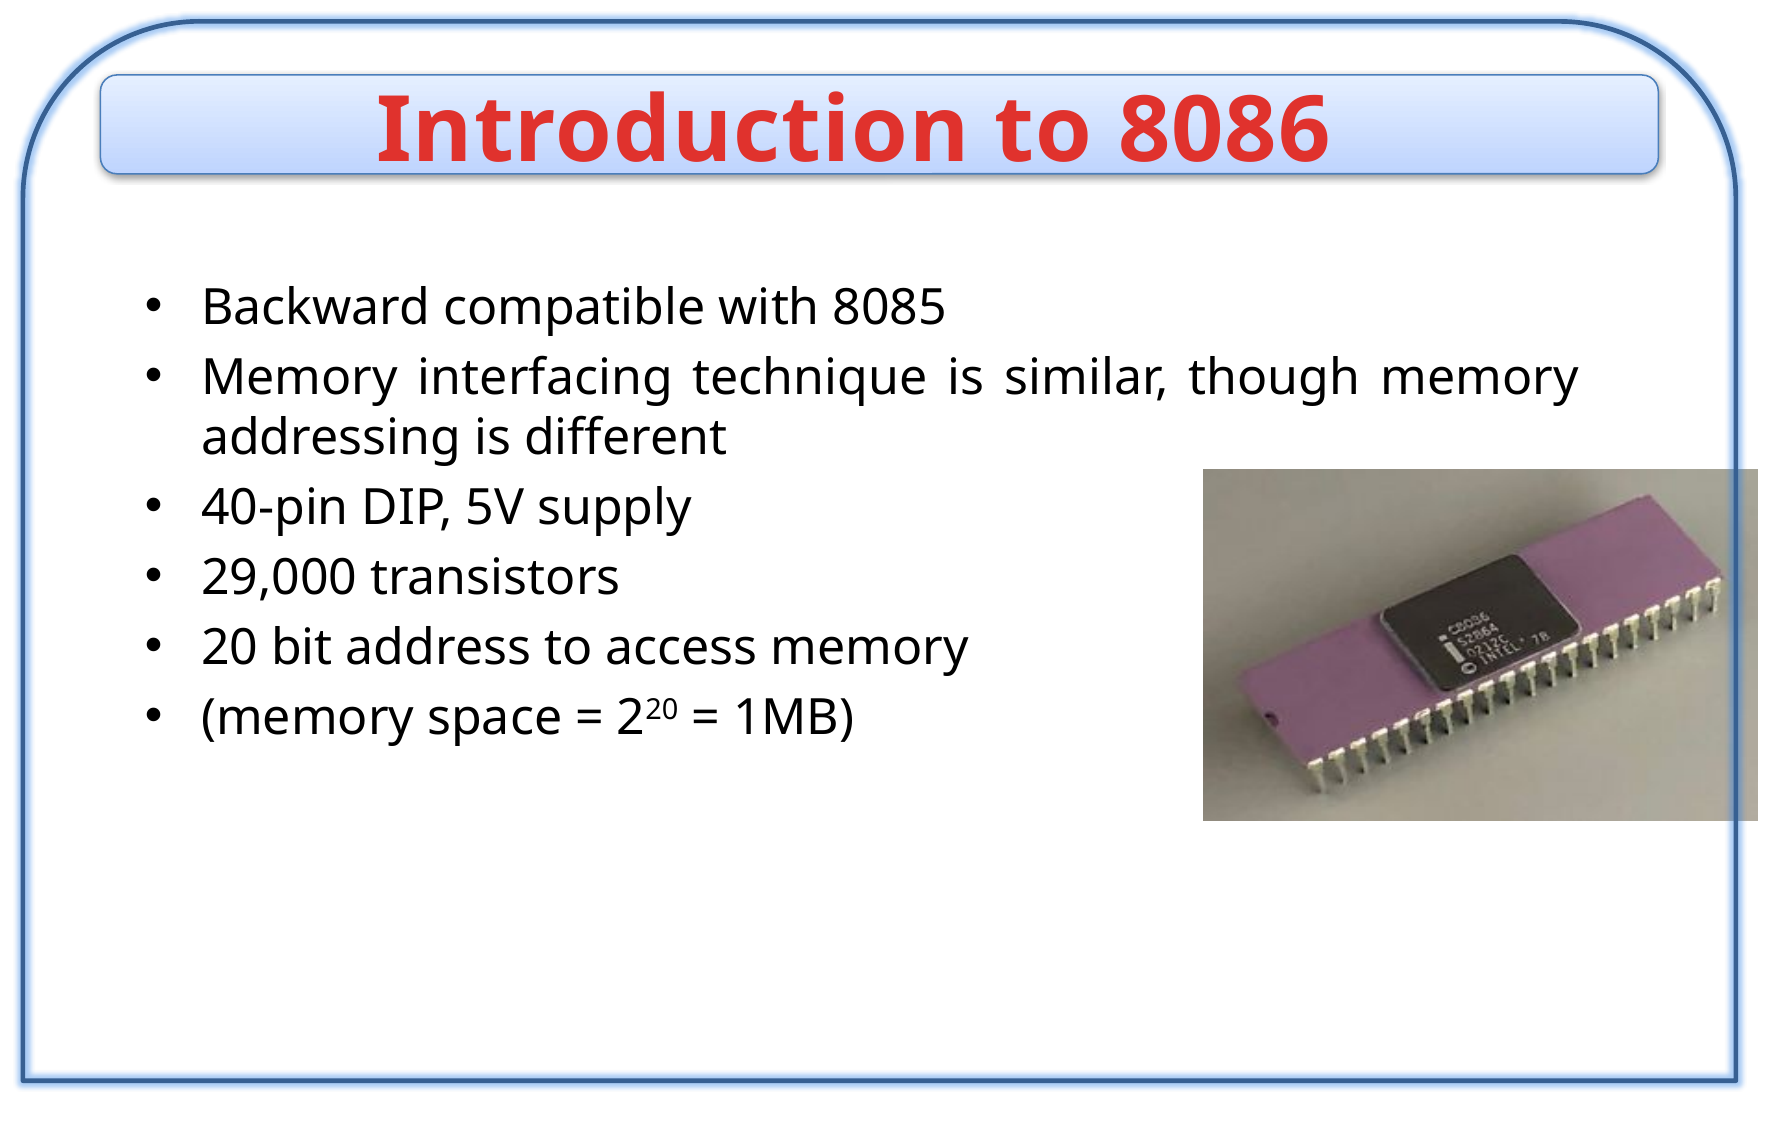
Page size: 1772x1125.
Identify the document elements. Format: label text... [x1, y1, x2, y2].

picture [1203, 469, 1758, 822]
text_box [20, 19, 1738, 1083]
text_box Introduction to 8086 [99, 74, 1660, 175]
